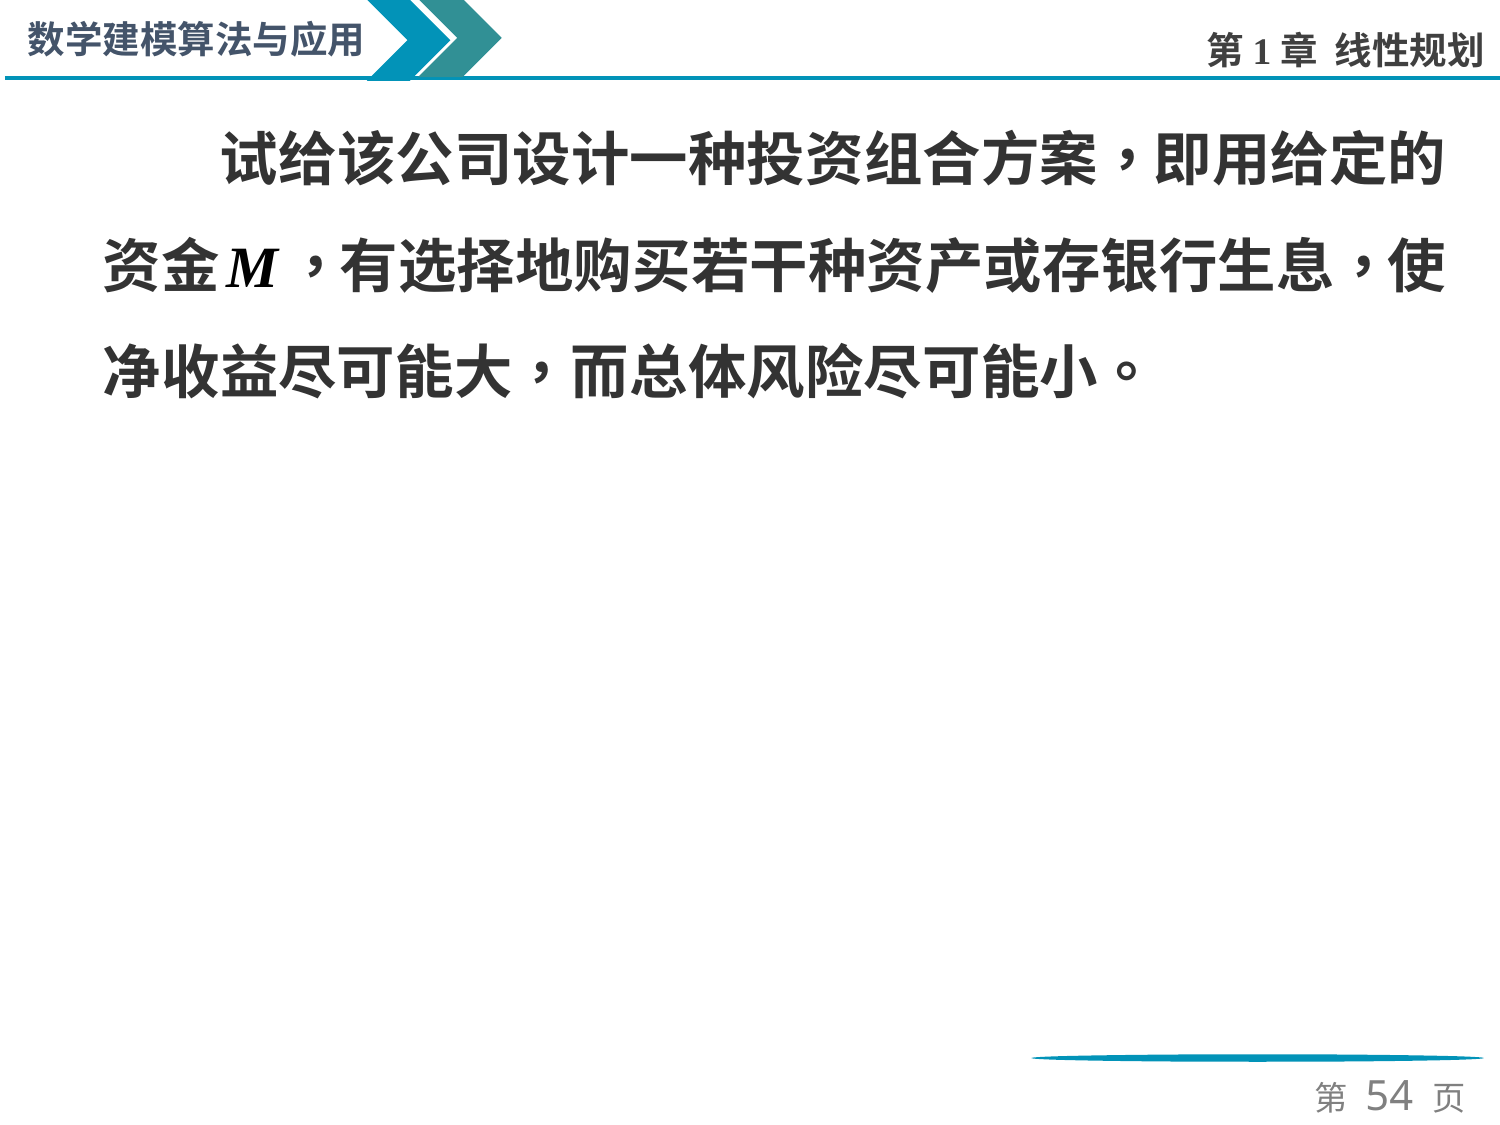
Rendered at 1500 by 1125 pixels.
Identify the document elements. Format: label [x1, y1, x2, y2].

text_box [102, 120, 1447, 1035]
